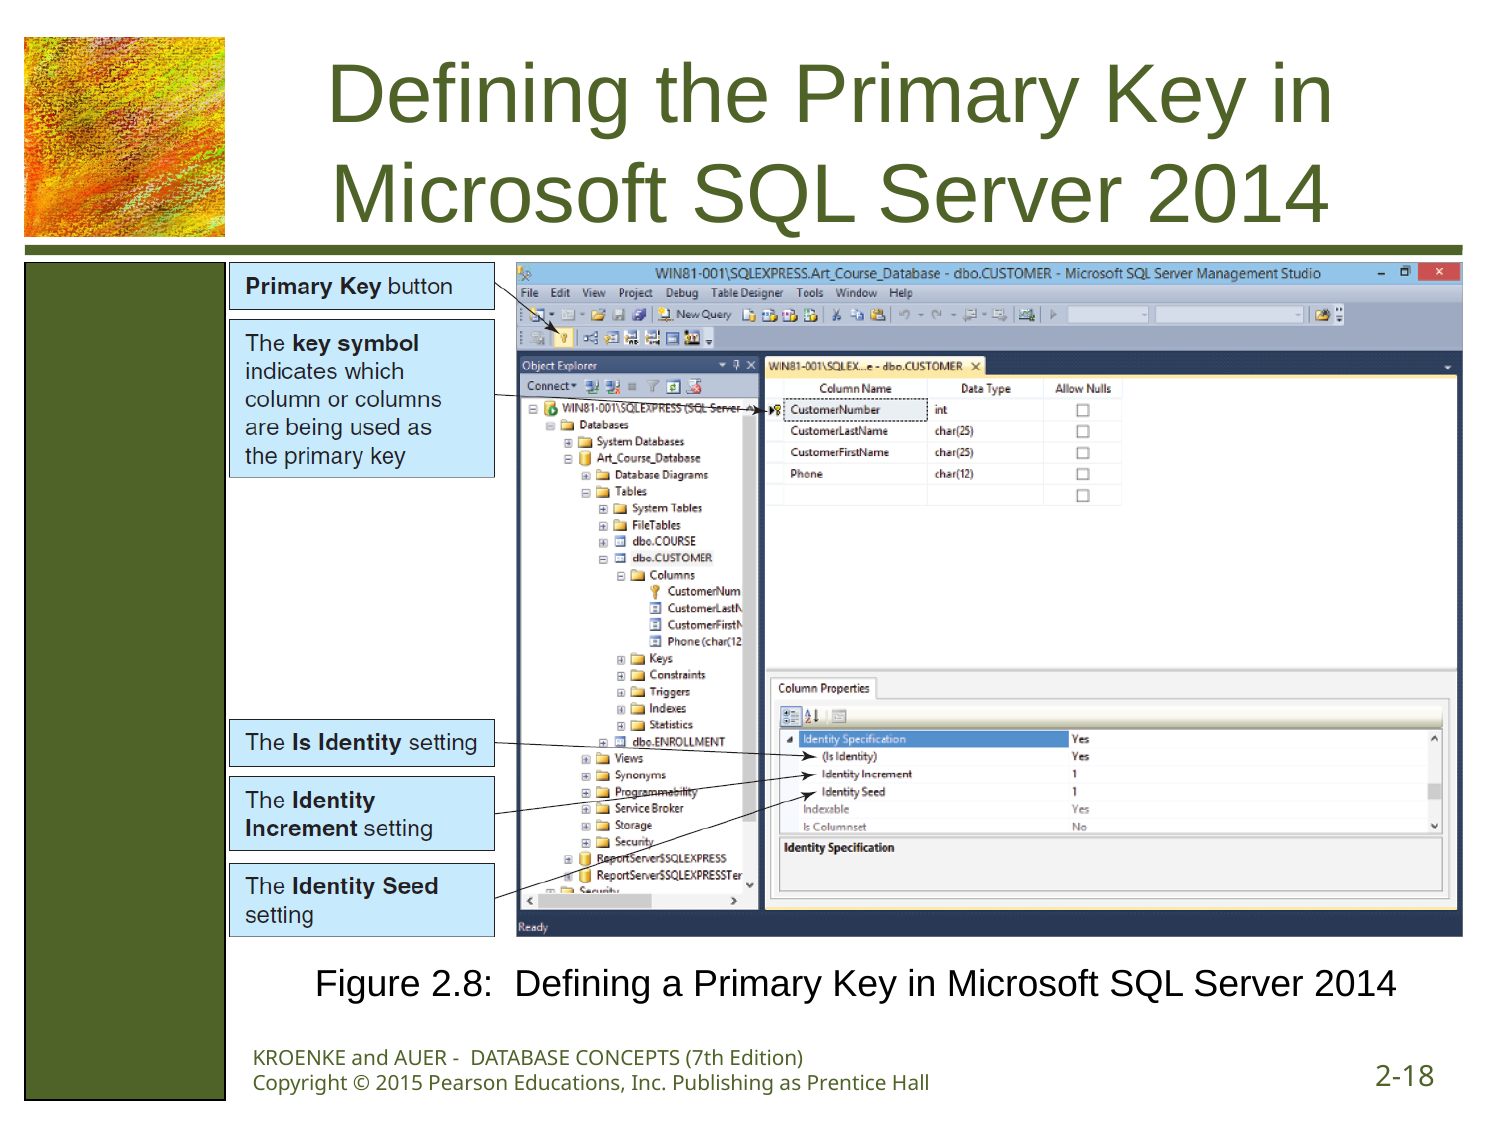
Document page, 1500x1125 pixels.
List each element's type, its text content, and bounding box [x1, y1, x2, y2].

picture [24, 37, 225, 237]
text_box Figure 2.8: Defining a Primary Key in Microsoft SQL Server 2014 [300, 951, 1450, 1012]
picture [228, 262, 1463, 937]
footer KROENKE and AUER - DATABASE CONCEPTS (7th Edition) Copyright © 2015 Pearson Educations, Inc. Publishing as Prentice Hall [237, 1037, 1088, 1104]
title Defining the Primary Key in Microsoft SQL Server 2014 [237, 44, 1426, 233]
slide_number 2-18 [1287, 1049, 1451, 1103]
